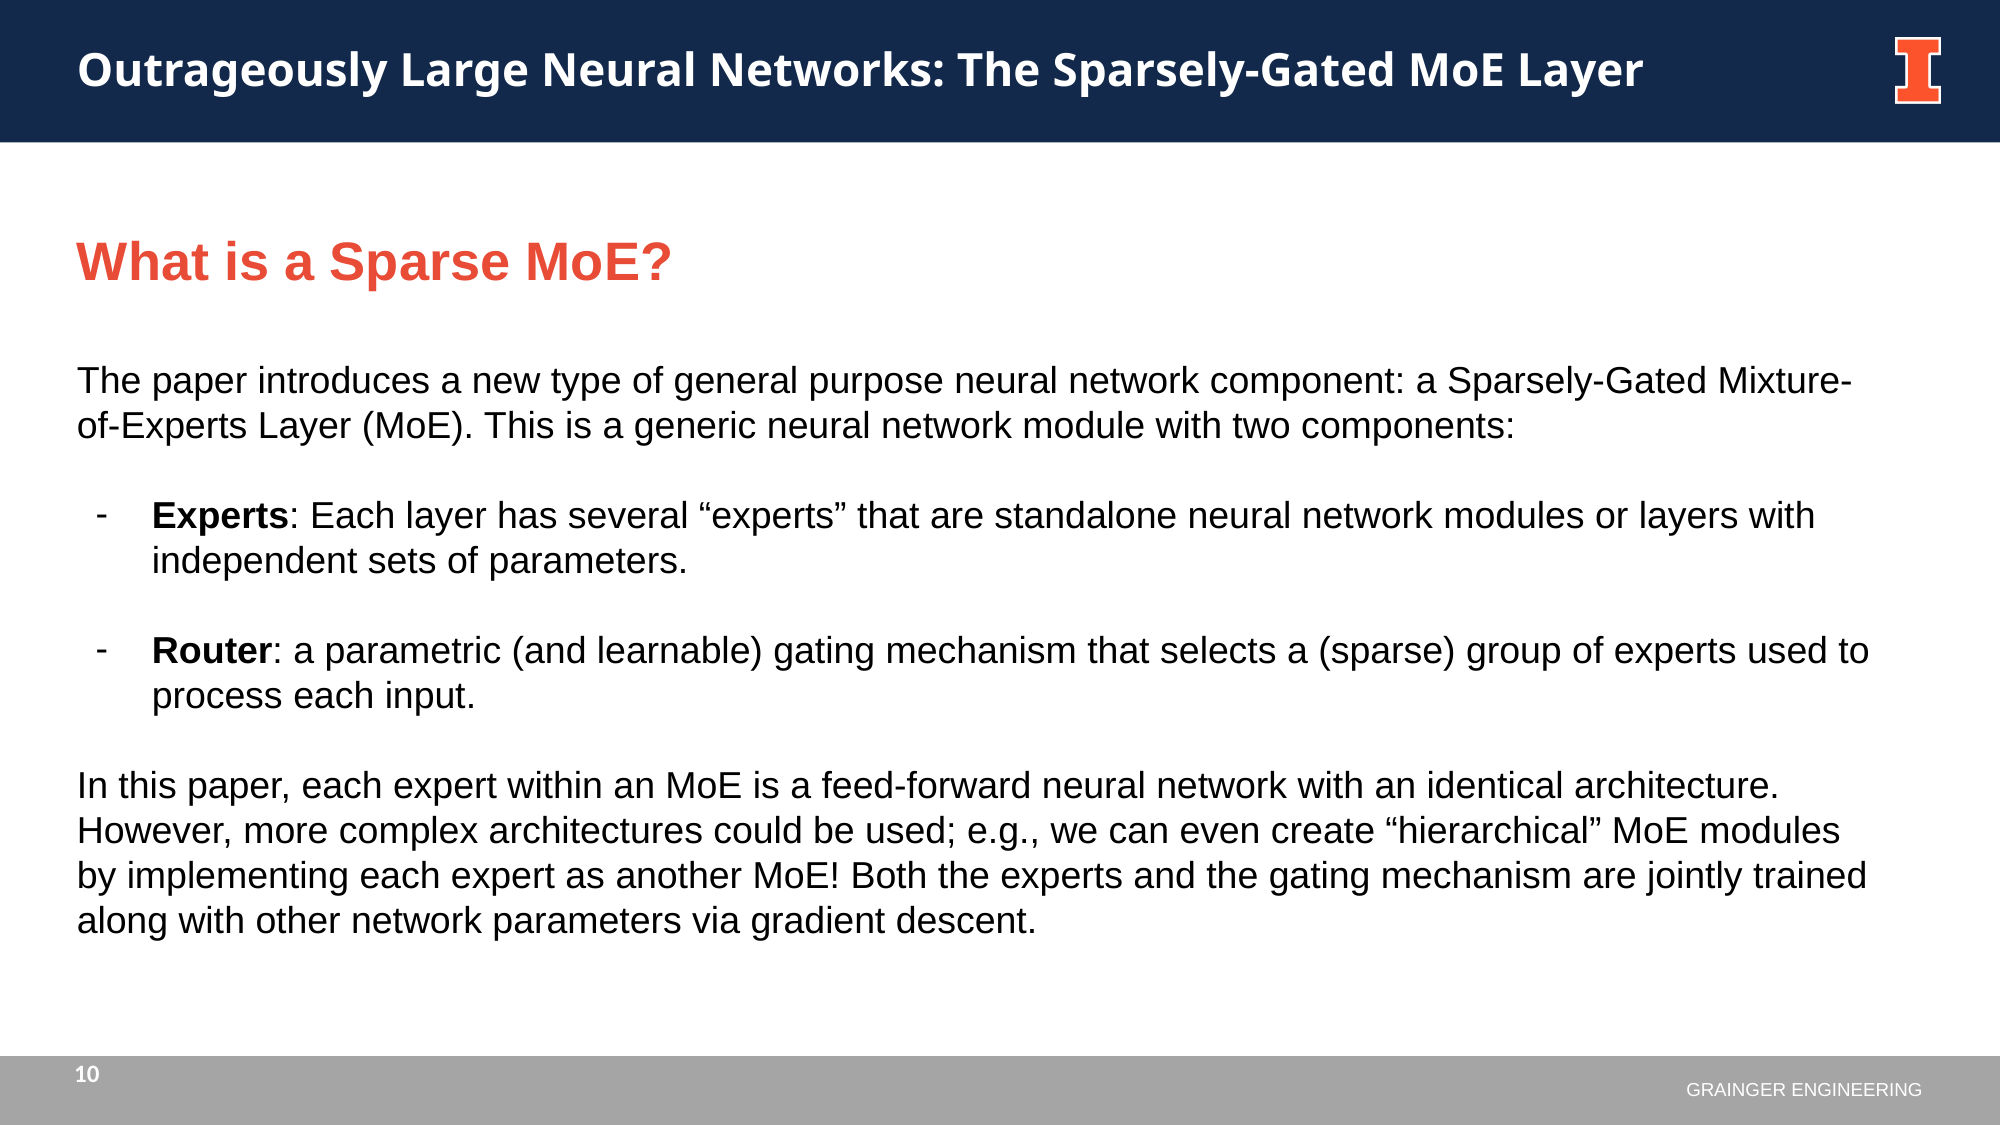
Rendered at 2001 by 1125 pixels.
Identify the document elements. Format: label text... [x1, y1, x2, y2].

text_box [0, 1056, 2000, 1125]
list What is a Sparse MoE? The paper introduces a new type of general purpose neural network component: a Sparsely-Gated Mixture-of-Experts Layer (MoE). This is a generic neural network module with two components: Experts: Each layer has several “experts” that are standalone neural network modules or layers with independent sets of parameters. Router: a parametric (and learnable) gating mechanism that selects a (sparse) group of experts used to process each input. In this paper, each expert within an MoE is a feed-forward neural network with an identical architecture. However, more complex architectures could be used; e.g., we can even create “hierarchical” MoE modules by implementing each expert as another MoE! Both the experts and the gating mechanism are jointly trained along with other network parameters via gradient descent. [61, 218, 1896, 1010]
picture [1895, 37, 1942, 104]
text_box GRAINGER ENGINEERING [1531, 1070, 1938, 1108]
text_box [0, 0, 2000, 143]
text_box Outrageously Large Neural Networks: The Sparsely-Gated MoE Layer [61, 33, 1852, 104]
slide_number ‹#› [59, 1042, 510, 1103]
